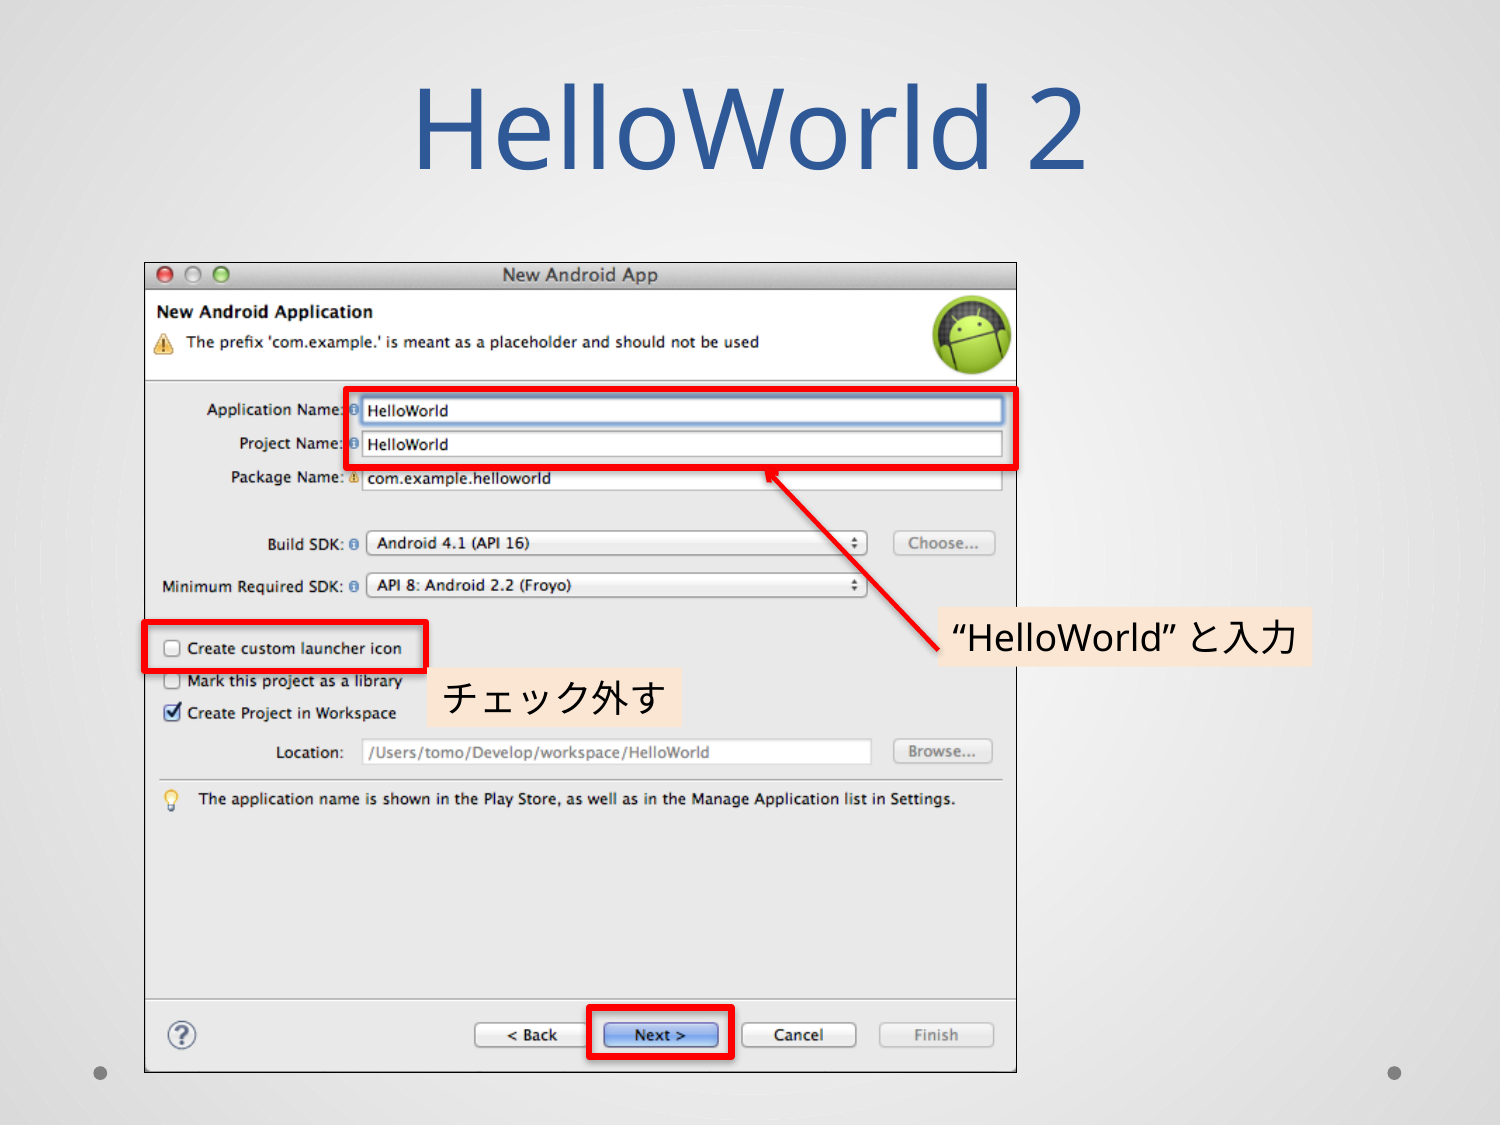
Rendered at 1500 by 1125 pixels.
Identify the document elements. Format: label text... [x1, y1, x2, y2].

text_box “HelloWorld”と入力 [1021, 606, 1313, 667]
picture [144, 262, 1017, 1073]
title HelloWorld 2 [75, 0, 1425, 263]
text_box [763, 467, 939, 651]
